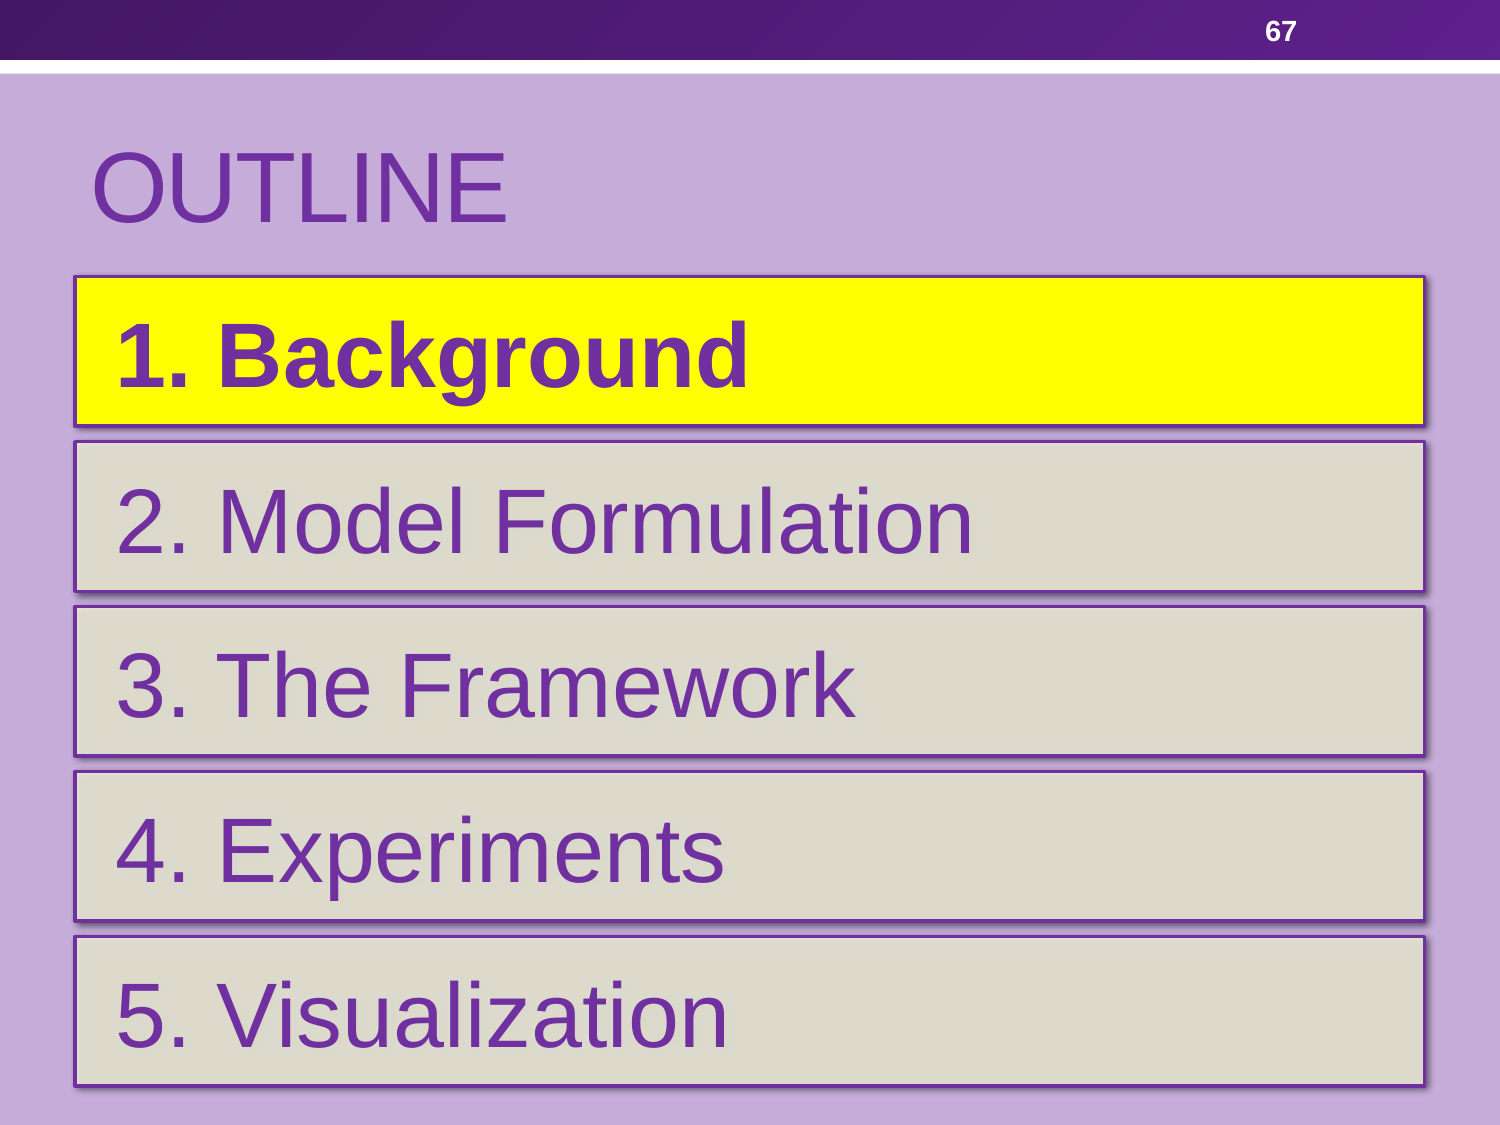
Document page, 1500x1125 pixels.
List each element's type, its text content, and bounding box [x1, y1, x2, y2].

text_box 3. The Framework [74, 606, 1426, 757]
text_box 1. Background [74, 276, 1426, 427]
text_box 2. Model Formulation [74, 441, 1426, 592]
title Outline [75, 87, 1425, 250]
text_box 5. Visualization [74, 936, 1426, 1087]
slide_number 67 [1250, 3, 1425, 57]
text_box 4. Experiments [74, 771, 1426, 922]
